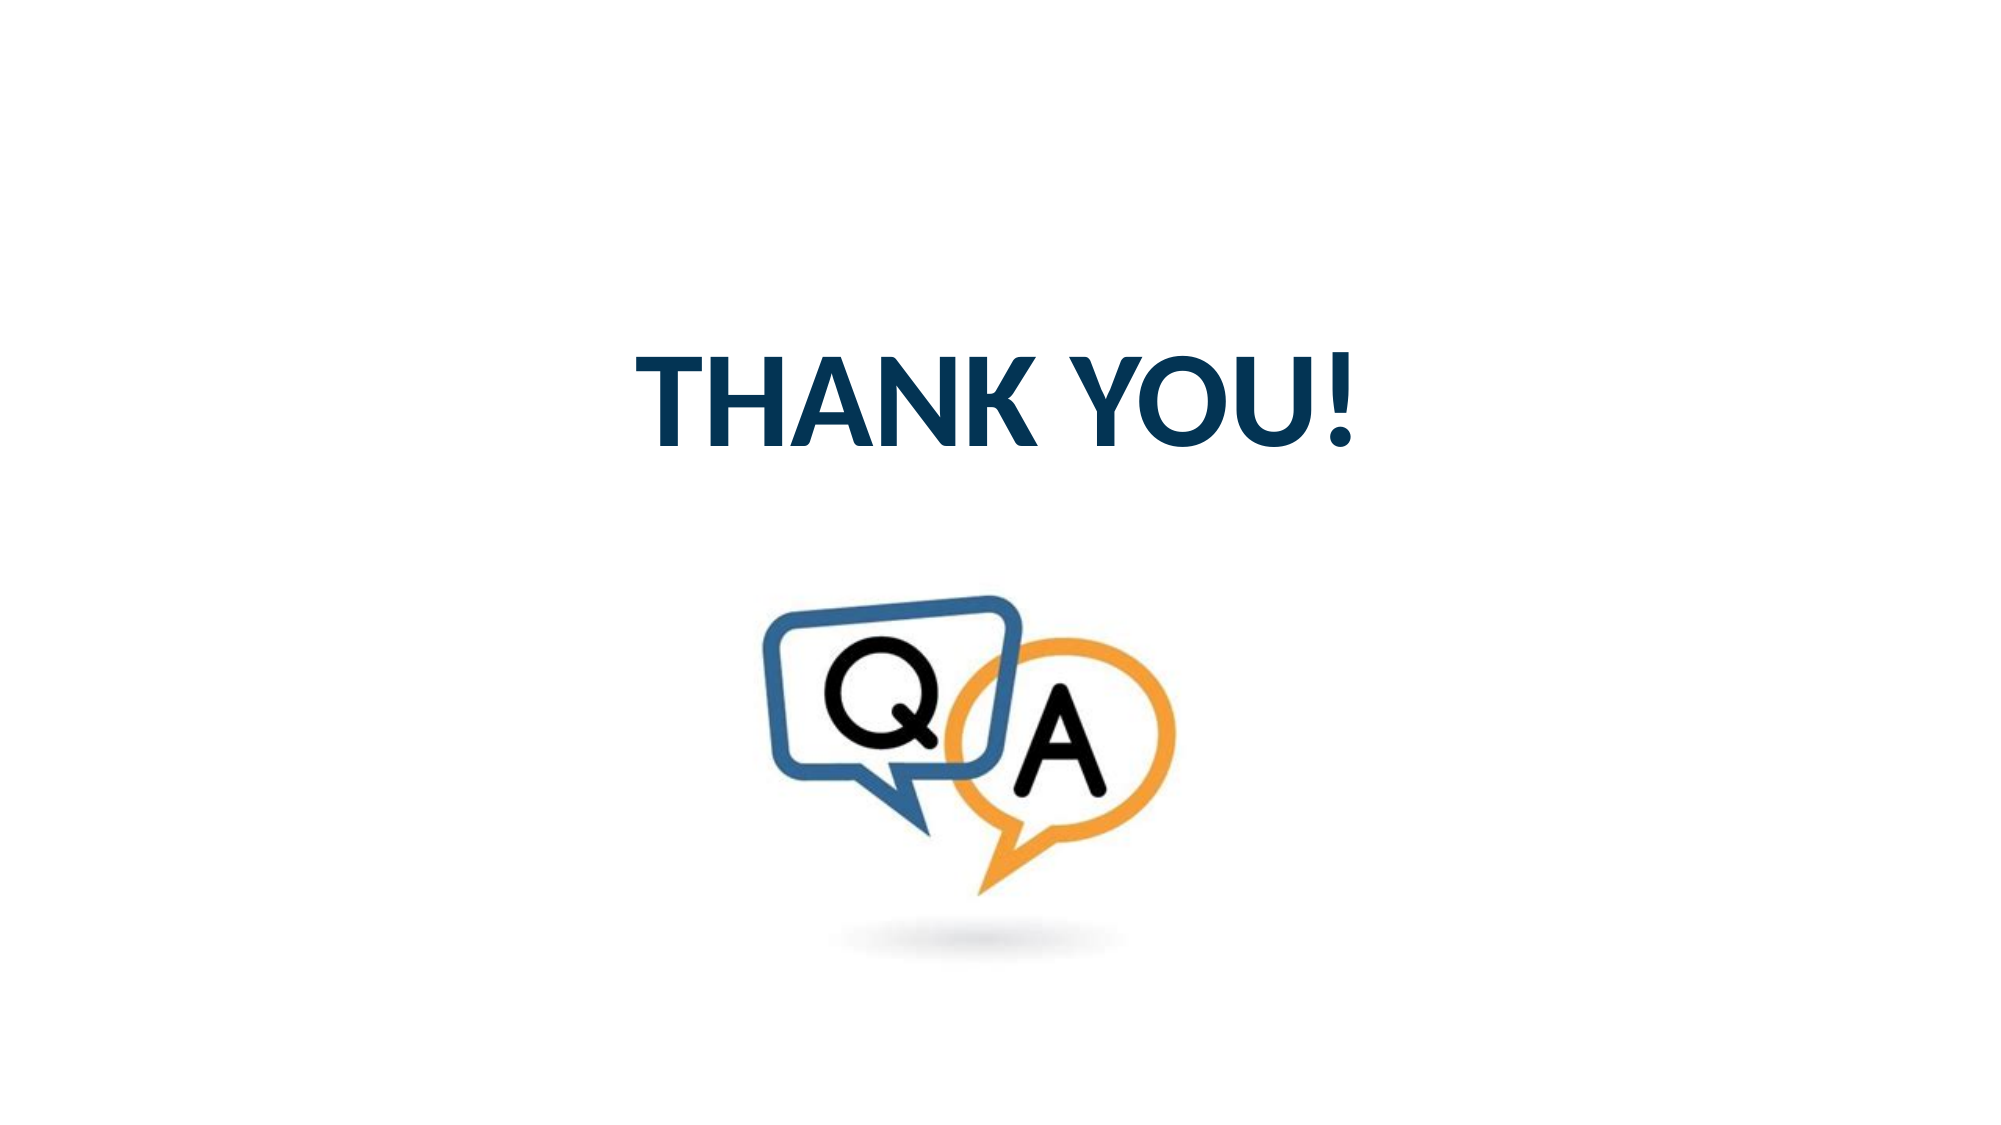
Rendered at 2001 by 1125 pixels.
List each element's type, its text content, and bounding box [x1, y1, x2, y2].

text_box THANK YOU! [620, 301, 1379, 482]
picture [629, 521, 1371, 998]
